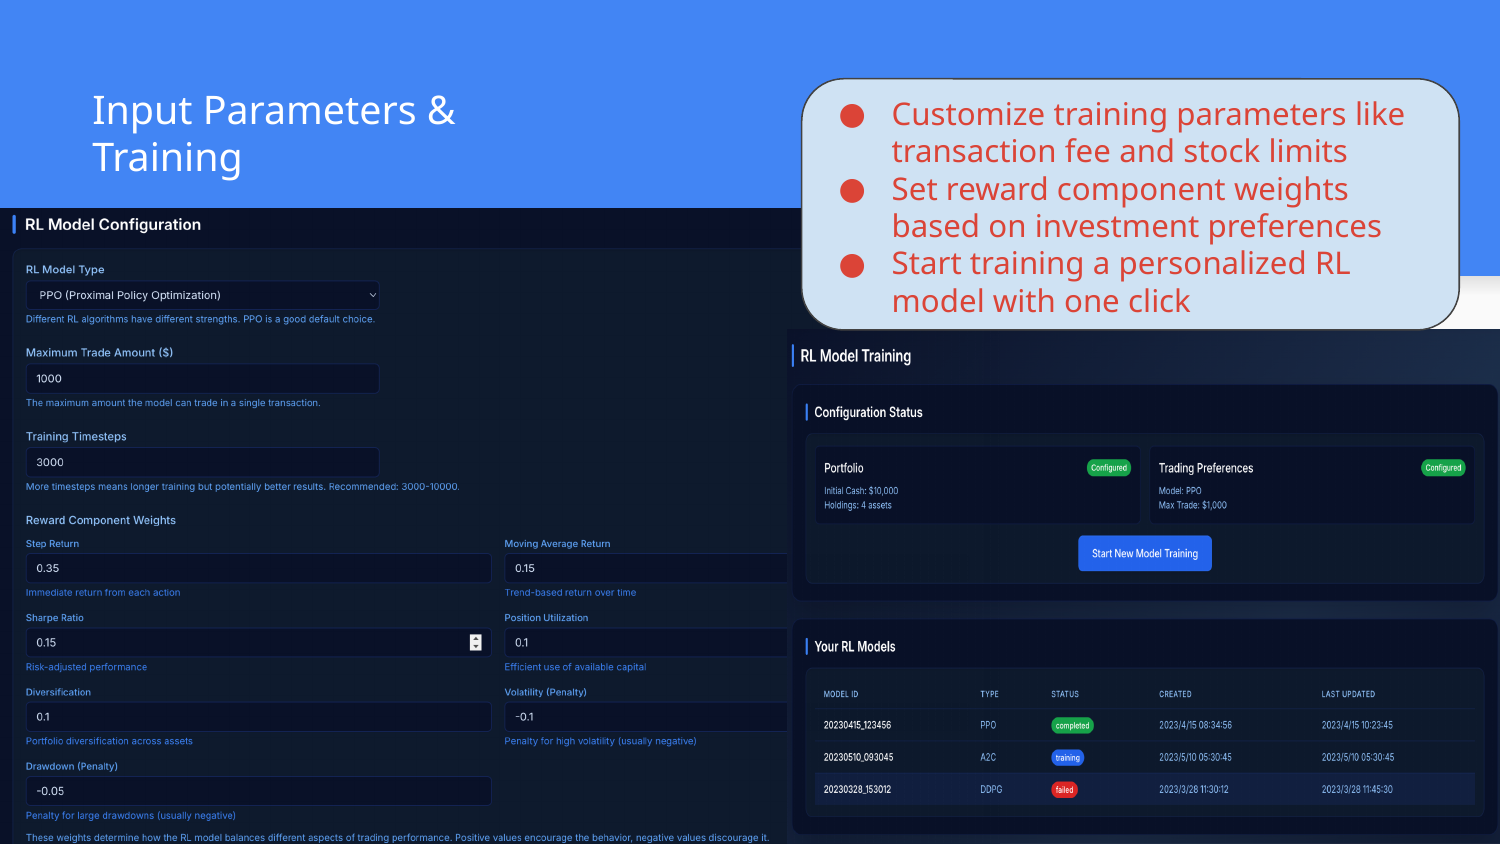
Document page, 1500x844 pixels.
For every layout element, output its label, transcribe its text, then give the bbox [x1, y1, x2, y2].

picture [0, 208, 1500, 844]
text_box [1004, 223, 1460, 328]
text_box Customize training parameters like transaction fee and stock limits Set reward component weights based on investment preferences Start training a personalized RL model with one click [801, 78, 1460, 223]
title Input Parameters & Training [77, 68, 576, 195]
